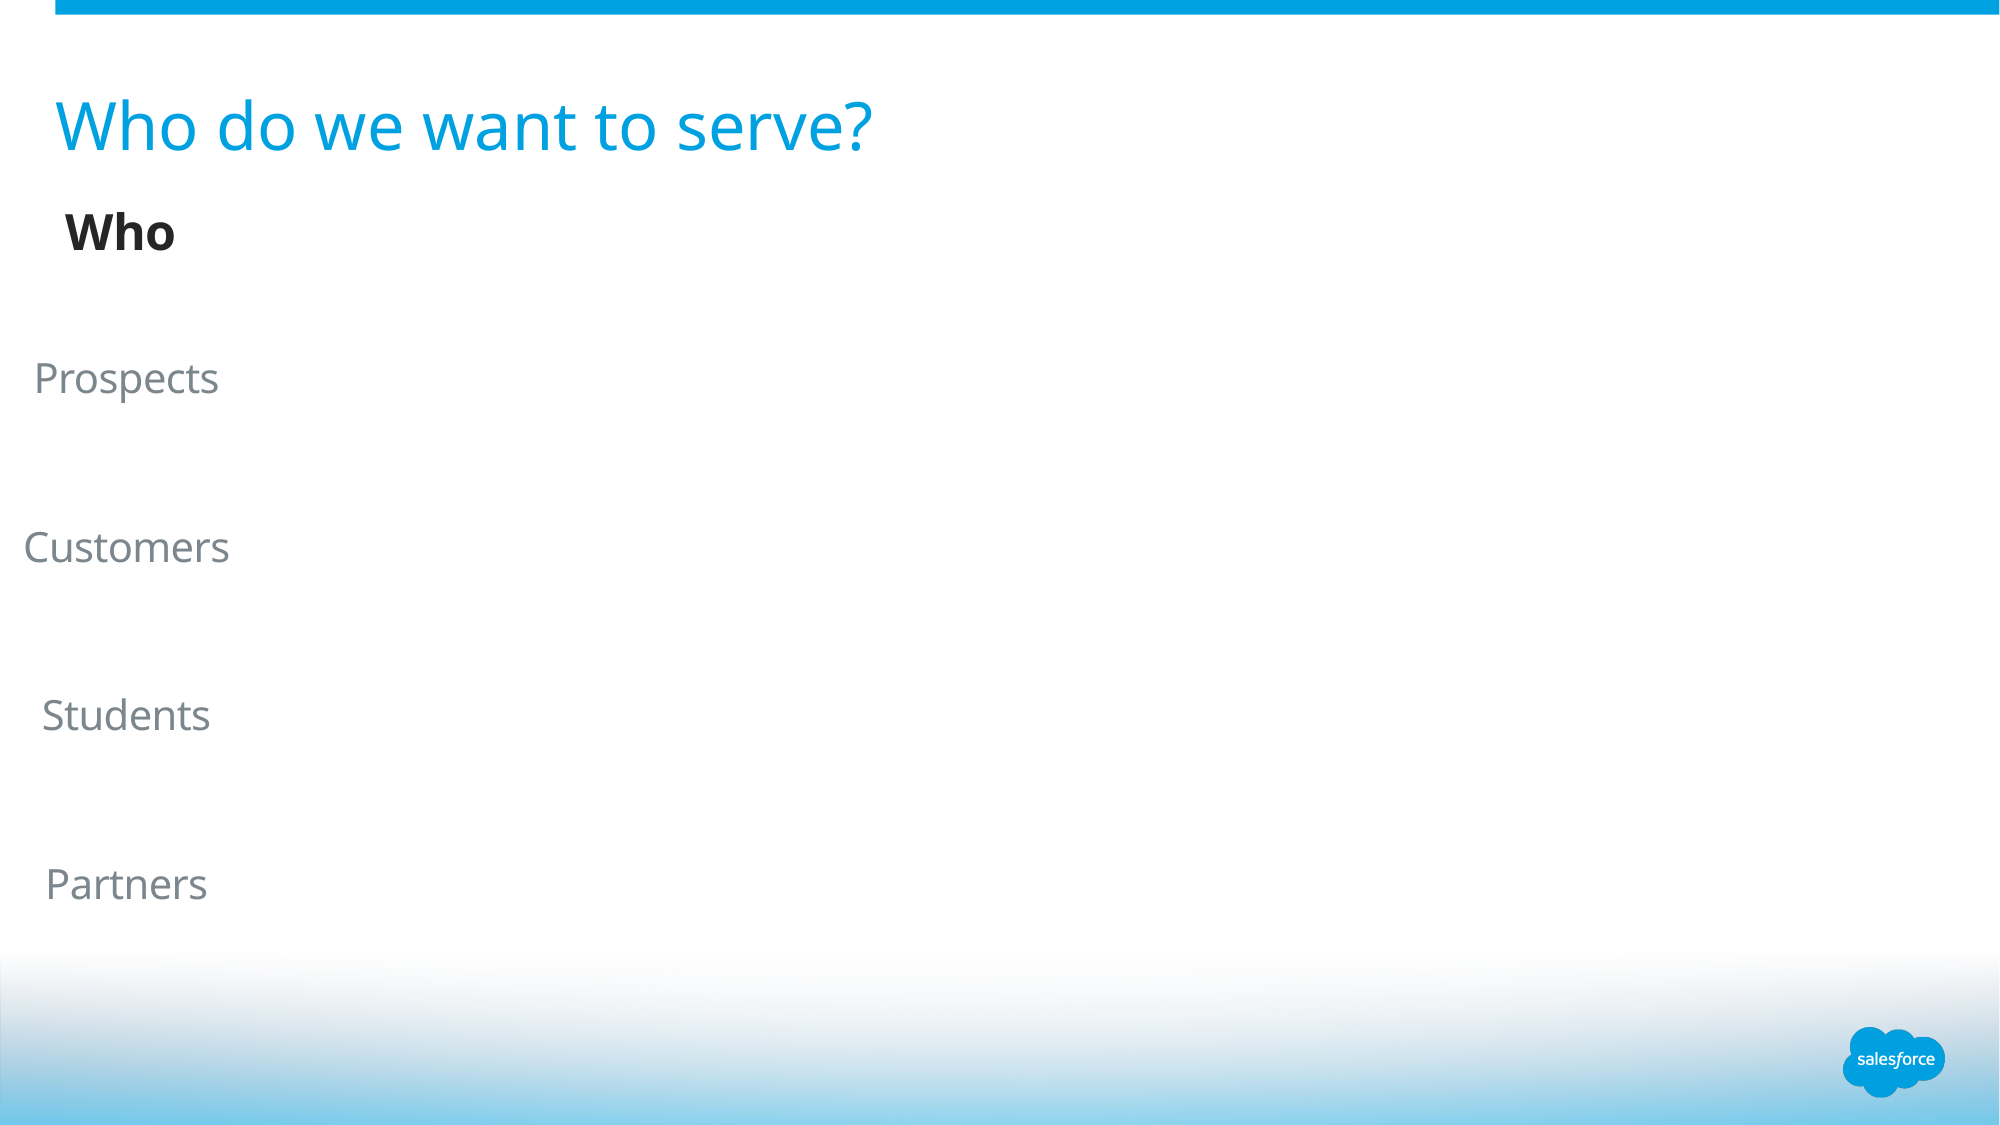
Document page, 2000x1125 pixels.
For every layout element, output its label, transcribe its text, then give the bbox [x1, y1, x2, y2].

text_box Customers [8, 513, 245, 579]
title Who do we want to serve? [55, 14, 1945, 164]
picture [1, 188, 2000, 1125]
text_box Who [50, 193, 192, 268]
text_box Students [27, 681, 226, 747]
text_box Prospects [18, 344, 235, 410]
text_box Partners [30, 850, 223, 915]
